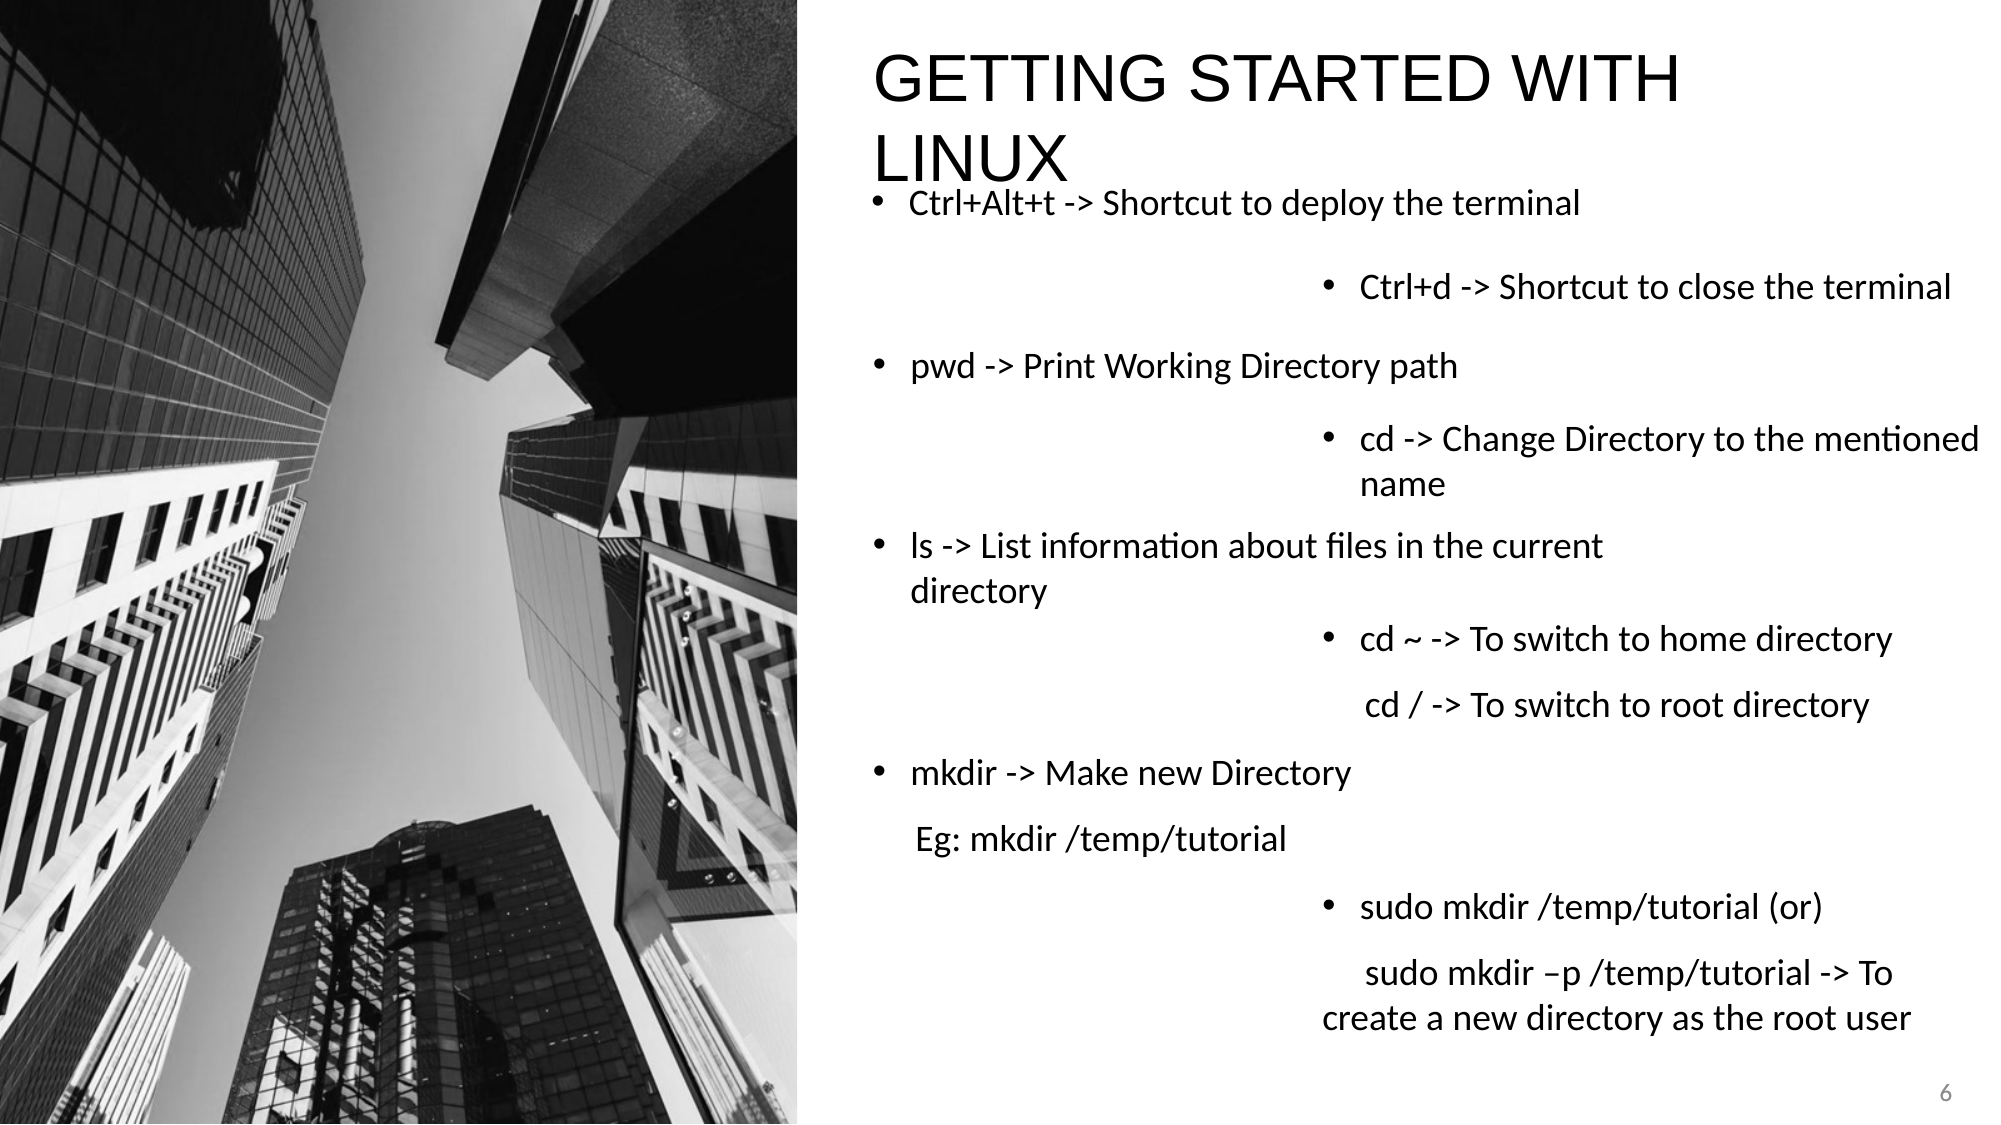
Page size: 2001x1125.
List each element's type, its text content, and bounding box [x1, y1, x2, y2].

text_box sudo mkdir /temp/tutorial (or) sudo mkdir –p /temp/tutorial -> To create a new directory as the root user [1307, 874, 2000, 1055]
text_box pwd -> Print Working Directory path [857, 333, 1656, 394]
text_box ls -> List information about files in the current directory [857, 513, 1656, 622]
slide_number 6 [1894, 1061, 1968, 1121]
text_box mkdir -> Make new Directory Eg: mkdir /temp/tutorial [857, 740, 1656, 867]
text_box Ctrl+d -> Shortcut to close the terminal [1307, 254, 2000, 315]
picture [0, 0, 798, 1124]
text_box Ctrl+Alt+t -> Shortcut to deploy the terminal [856, 170, 1654, 231]
text_box cd -> Change Directory to the mentioned name [1307, 406, 2000, 515]
title Getting Started With LINUX [857, 26, 1913, 116]
text_box cd ~ -> To switch to home directory cd / -> To switch to root directory [1307, 606, 2000, 733]
